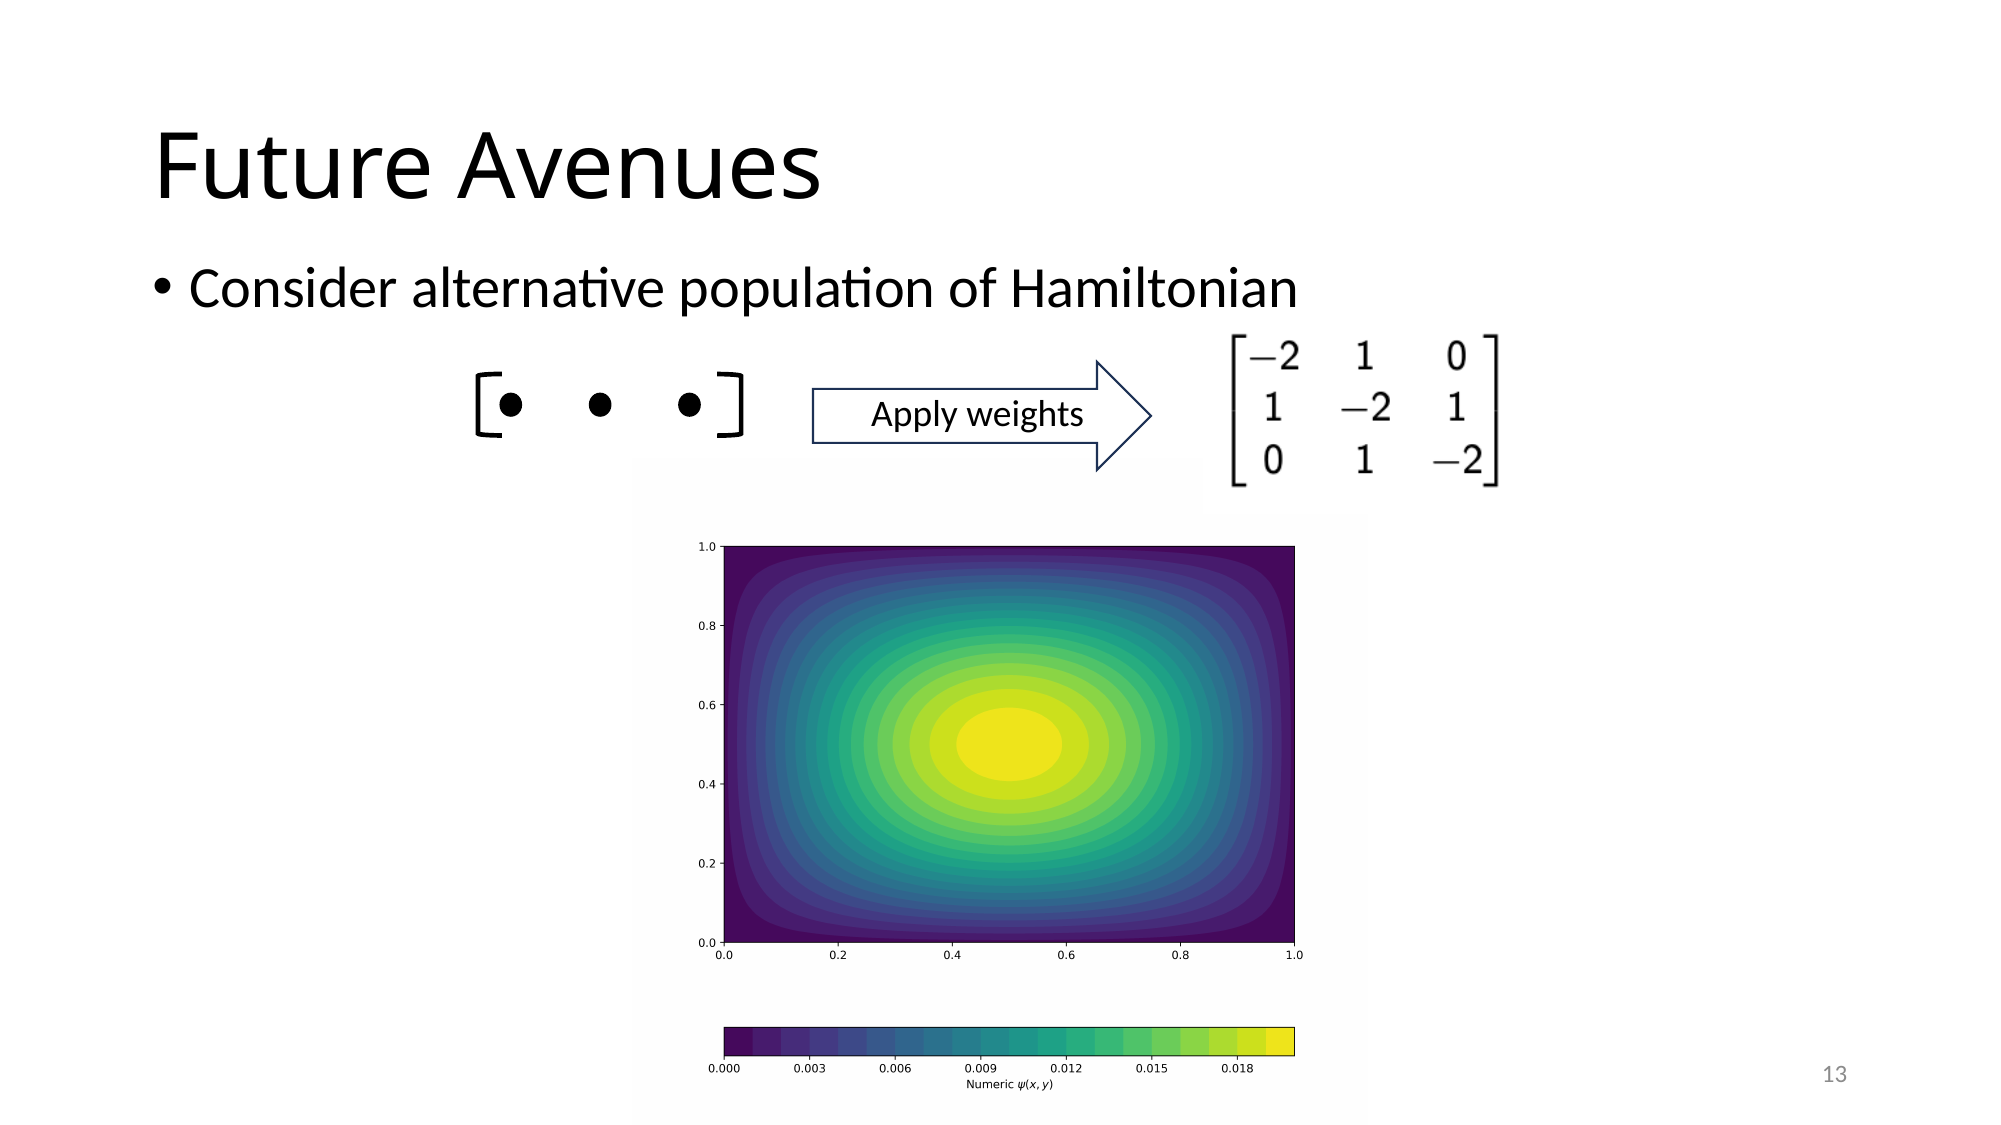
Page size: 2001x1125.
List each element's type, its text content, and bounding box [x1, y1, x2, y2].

title Future Avenues [137, 59, 1863, 250]
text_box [477, 317, 1523, 514]
slide_number 13 [1412, 1042, 1863, 1103]
picture [632, 514, 1368, 1125]
list Consider alternative population of Hamiltonian [137, 250, 1863, 964]
